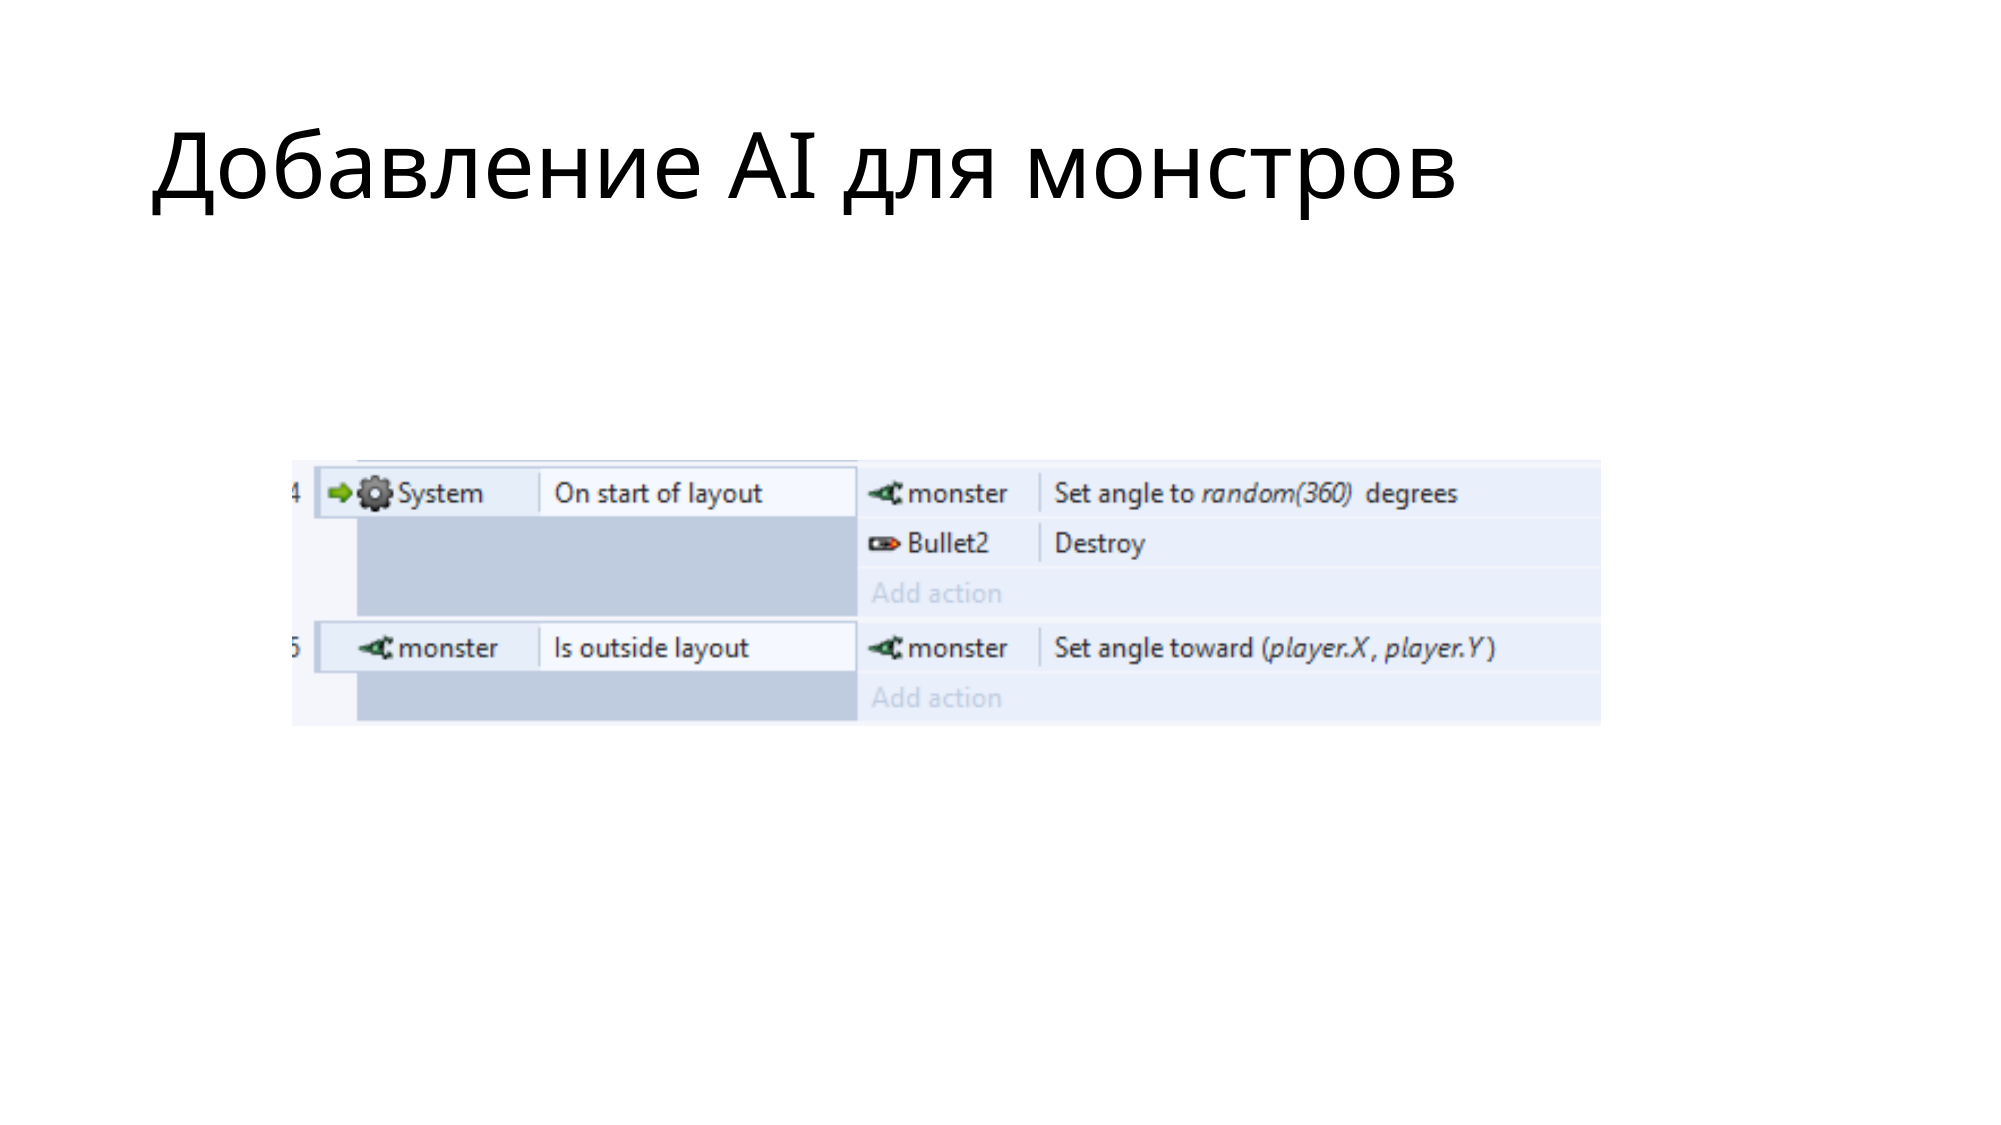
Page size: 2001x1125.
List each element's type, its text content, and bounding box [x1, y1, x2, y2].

picture [292, 460, 1601, 726]
title Добавление AI для монстров [137, 59, 1863, 278]
